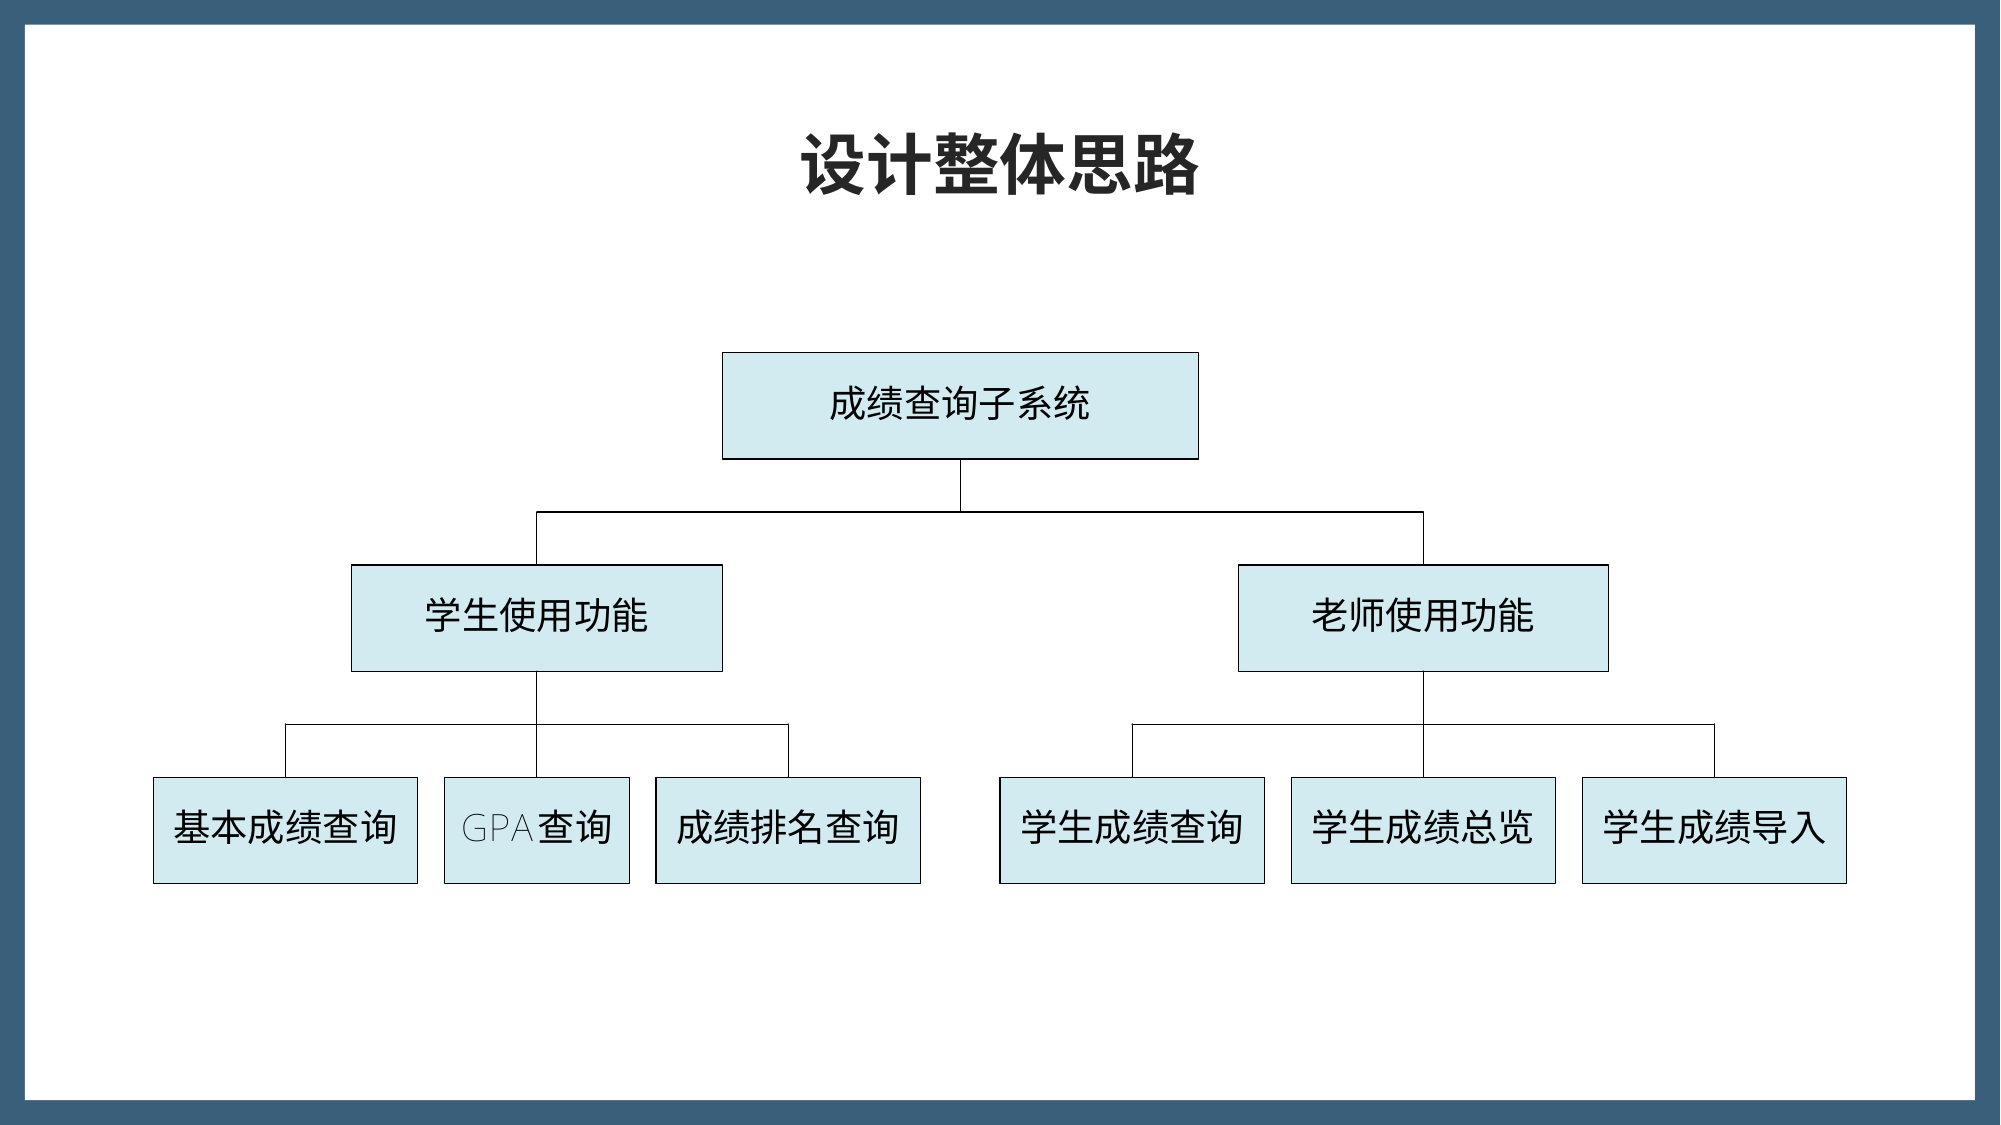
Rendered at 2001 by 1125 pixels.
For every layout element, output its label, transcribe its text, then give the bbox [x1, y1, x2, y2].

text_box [146, 346, 1854, 890]
text_box 设计整体思路 [784, 116, 1216, 211]
